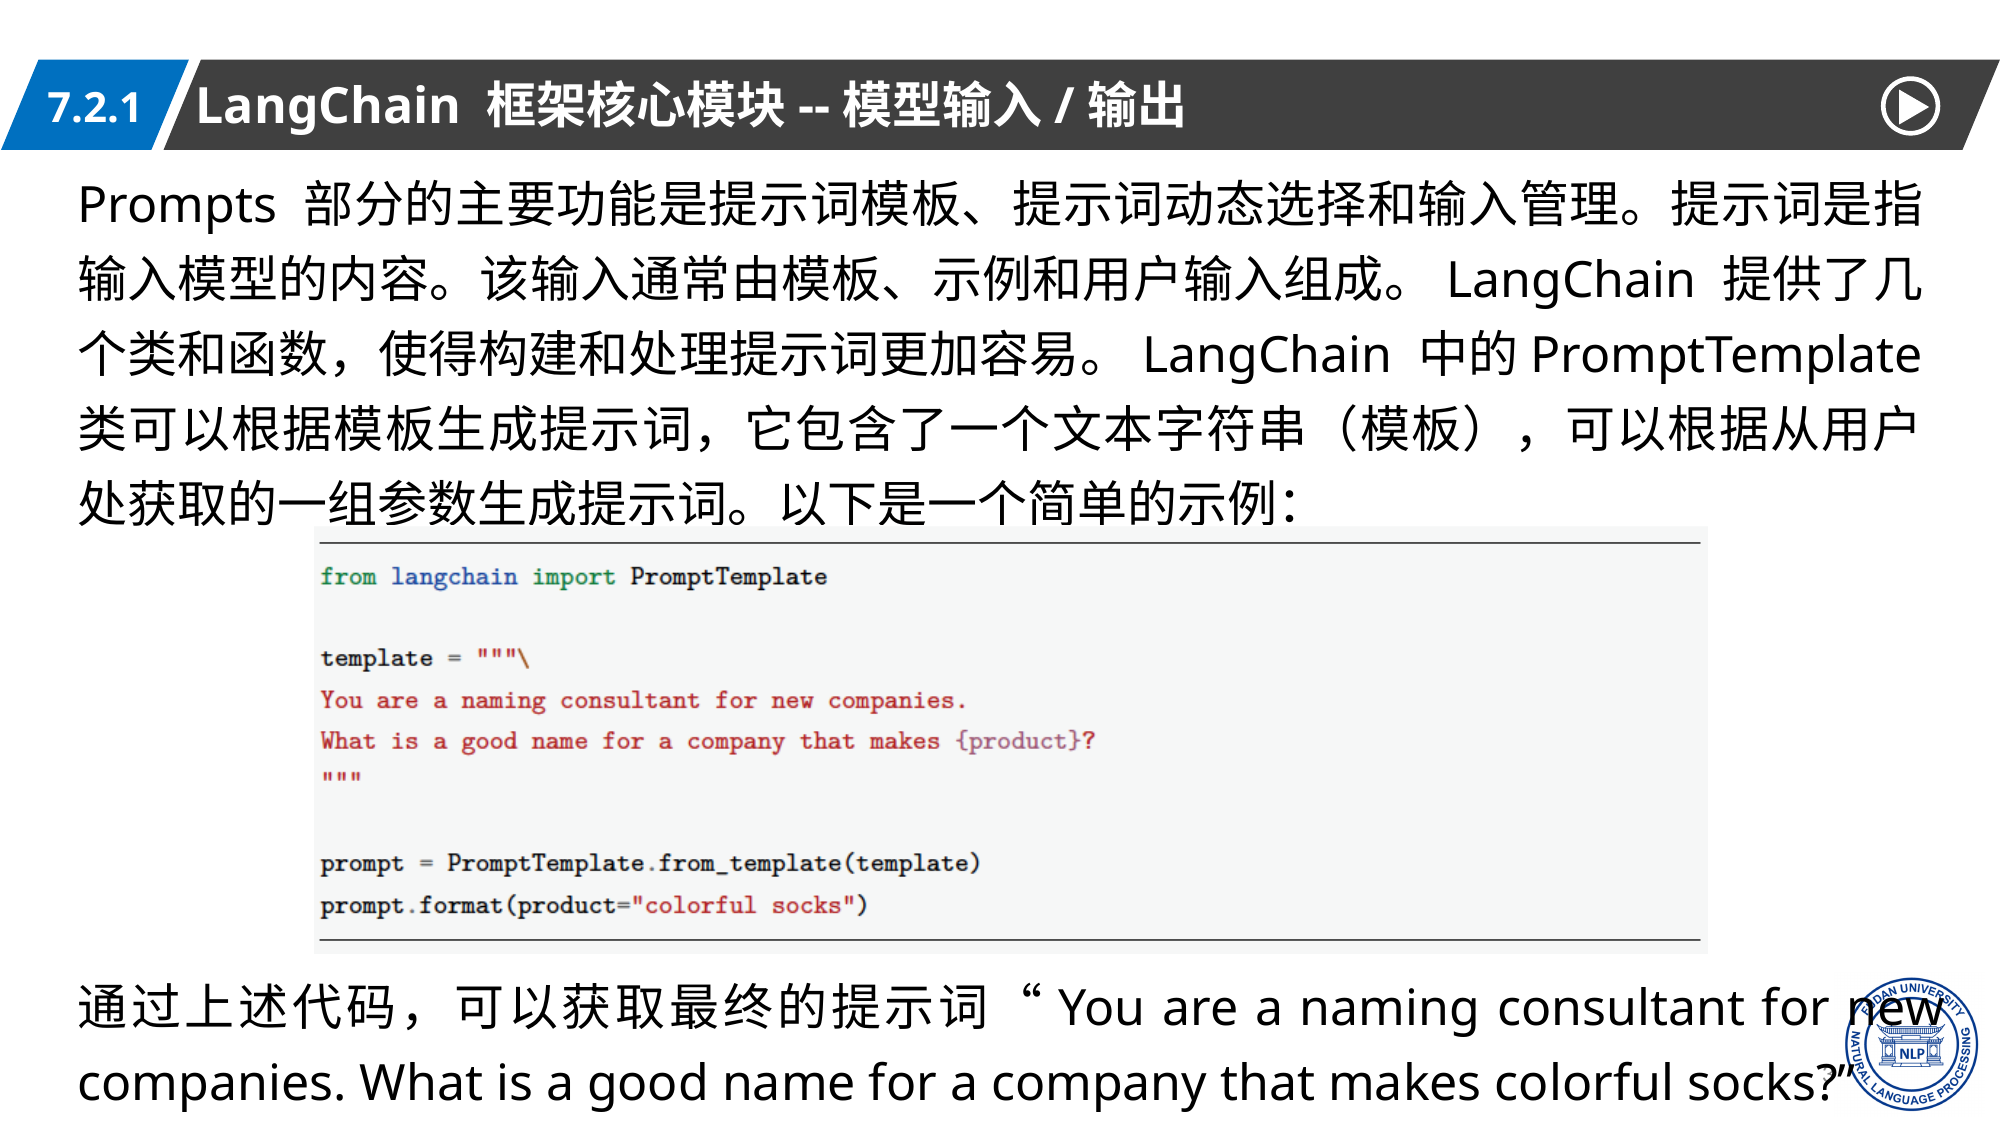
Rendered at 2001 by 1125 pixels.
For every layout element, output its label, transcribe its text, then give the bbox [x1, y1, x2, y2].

text_box [163, 59, 2000, 150]
text_box [32, 59, 189, 120]
picture [314, 525, 1709, 954]
text_box LangChain 框架核心模块--模型输入/输出 [181, 66, 1202, 142]
text_box Prompts 部分的主要功能是提示词模板、提示词动态选择和输入管理。提示词是指输入模型的内容。该输入通常由模板、示例和用户输入组成。LangChain 提供了几个类和函数，使得构建和处理提示词更加容易。LangChain 中的PromptTemplate 类可以根据模板生成提示词，它包含了一个文本字符串（模板），可以根据从用户处获取的一组参数生成提示词。以下是一个简单的示例： [62, 149, 1938, 540]
text_box [1, 89, 157, 150]
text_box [1883, 78, 1939, 134]
picture [1960, 972, 1985, 1117]
text_box 通过上述代码，可以获取最终的提示词“You are a naming consultant for new companies. What is a good name for a company that makes colorful socks?” [62, 953, 1960, 1118]
text_box 7.2.1 [26, 73, 164, 138]
